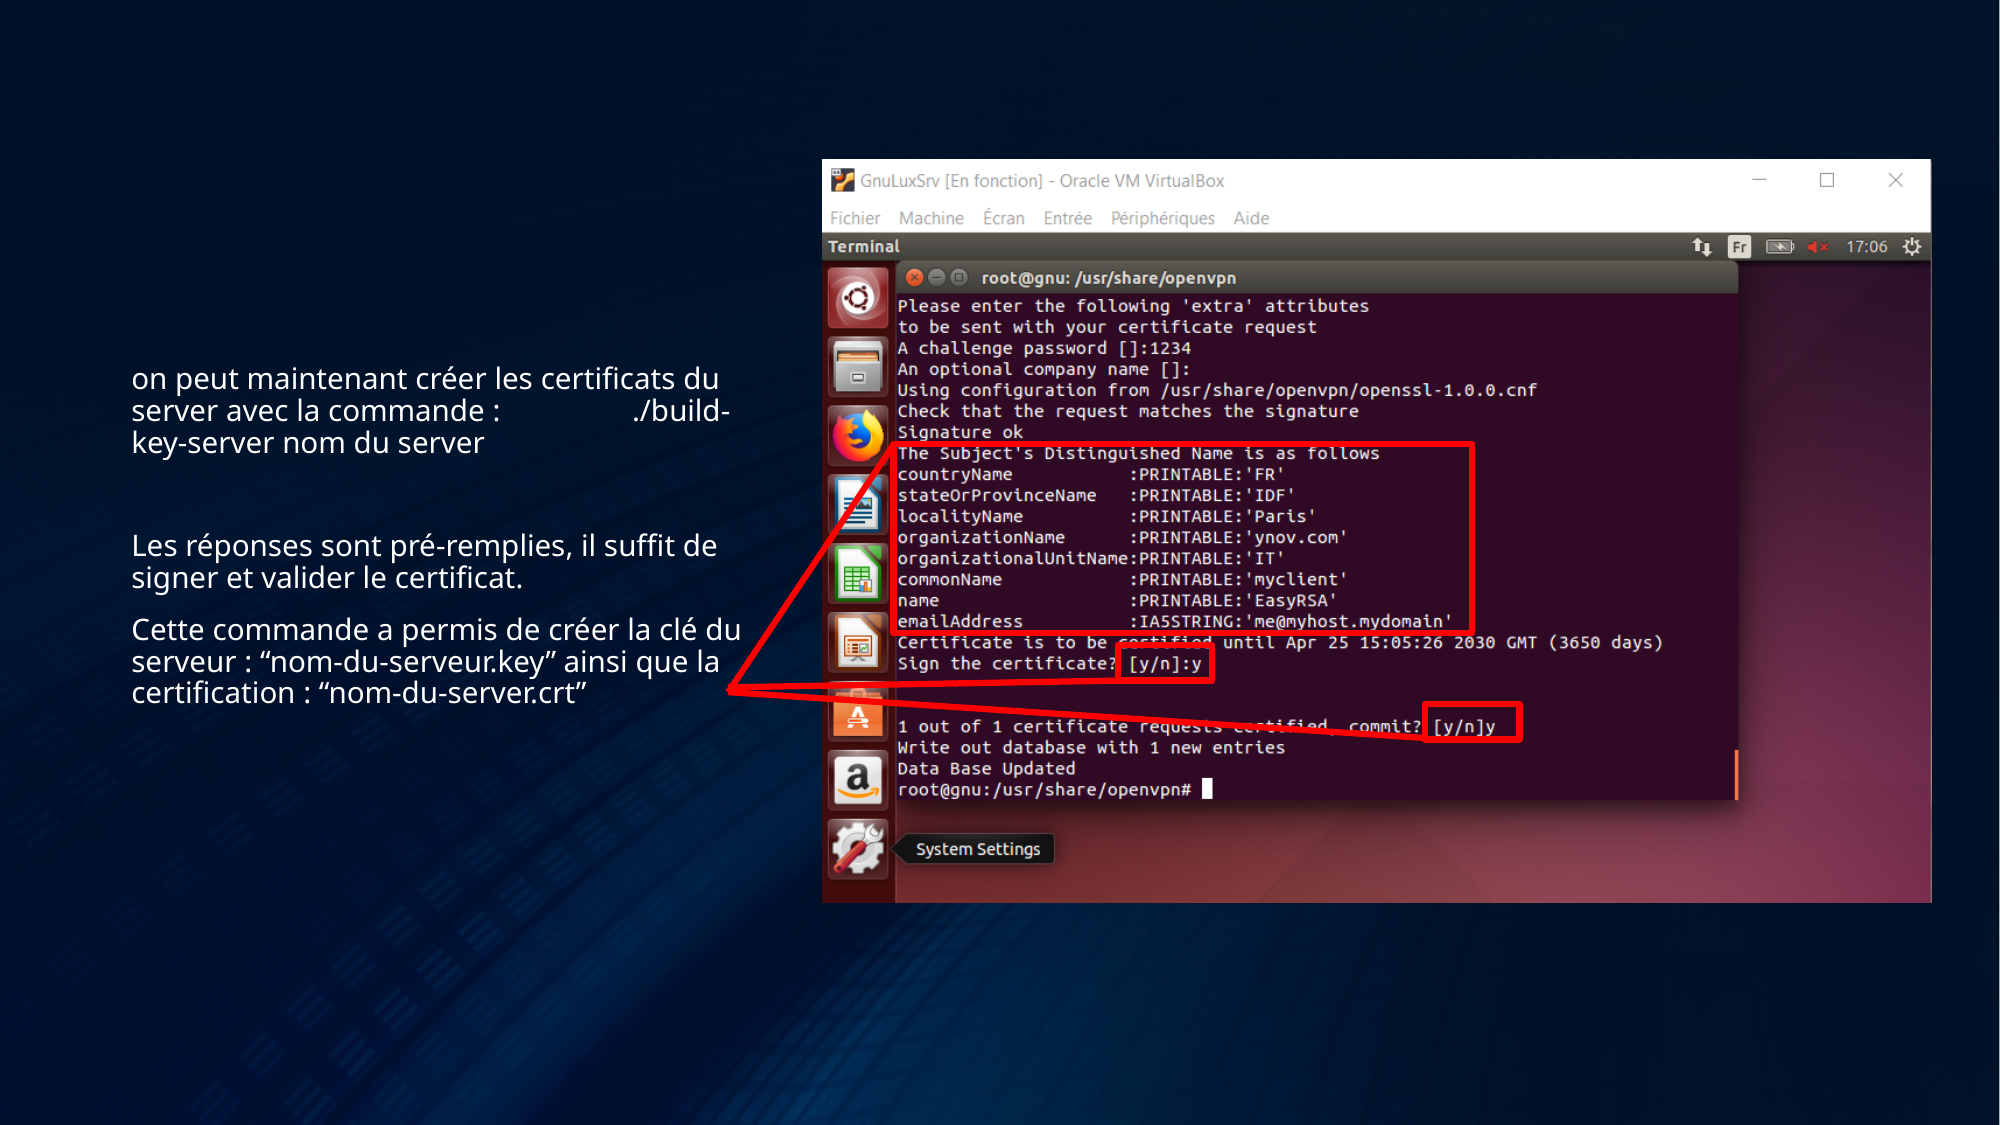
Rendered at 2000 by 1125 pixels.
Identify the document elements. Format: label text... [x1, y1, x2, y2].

list on peut maintenant créer les certificats du server avec la commande : ./build-key-server nom du server Les réponses sont pré-remplies, il suffit de signer et valider le certificat. Cette commande a permis de créer la clé du serveur : “nom-du-serveur.key” ainsi que la certification : “nom-du-server.crt” [116, 356, 790, 722]
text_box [727, 680, 1118, 688]
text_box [727, 445, 894, 680]
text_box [727, 688, 894, 692]
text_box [727, 692, 1425, 738]
picture [0, 0, 2000, 1125]
